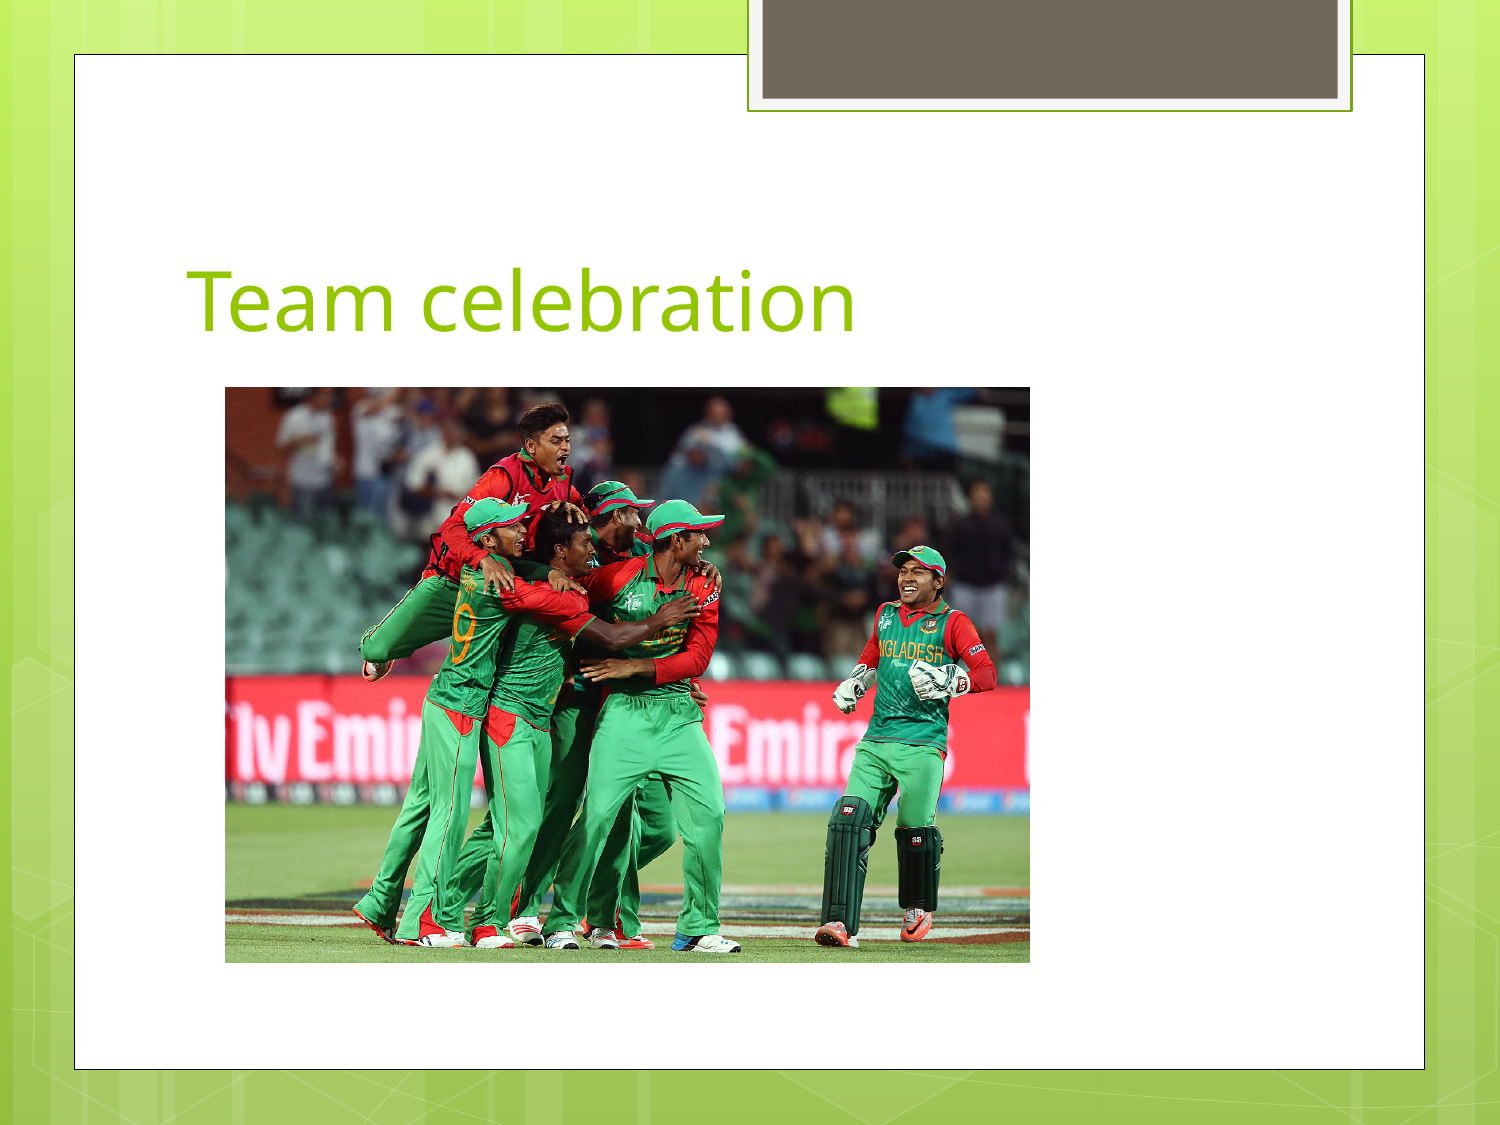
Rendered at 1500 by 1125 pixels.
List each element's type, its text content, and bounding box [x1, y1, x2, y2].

title Team celebration [171, 168, 1324, 357]
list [224, 387, 1031, 964]
